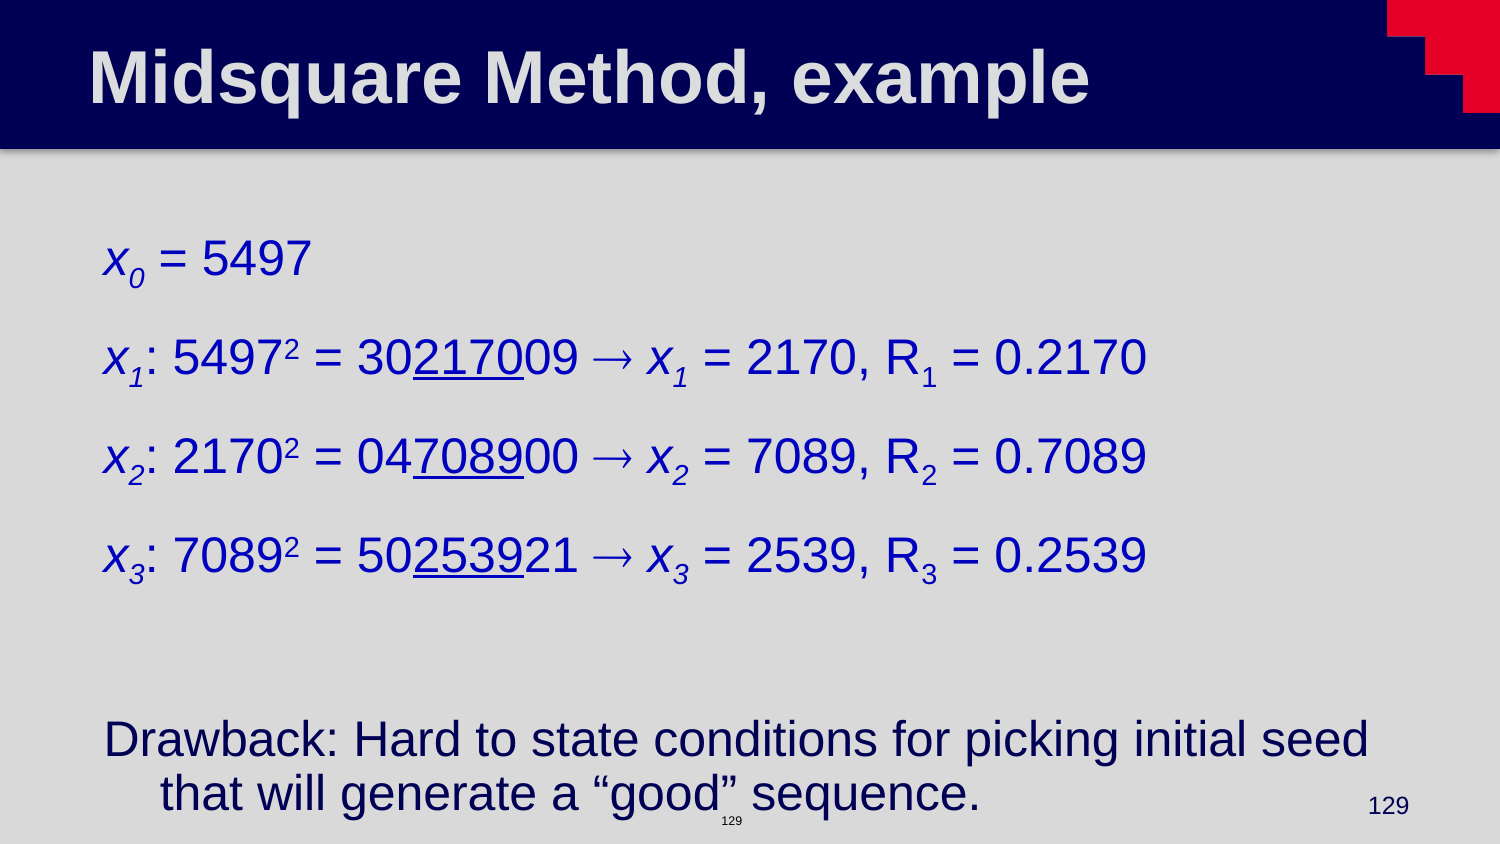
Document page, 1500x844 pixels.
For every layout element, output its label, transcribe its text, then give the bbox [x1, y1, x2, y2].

title Midsquare Method, example [0, 0, 1356, 150]
picture [1387, 0, 1500, 113]
slide_number 129 [1074, 782, 1425, 827]
list x0 = 5497 x1: 54972 = 30217009  x1 = 2170, R1 = 0.2170 x2: 21702 = 04708900  x2 = 7089, R2 = 0.7089 x3: 70892 = 50253921  x3 = 2539, R3 = 0.2539 Drawback: Hard to state conditions for picking initial seed that will generate a “good” sequence. [73, 196, 1424, 754]
